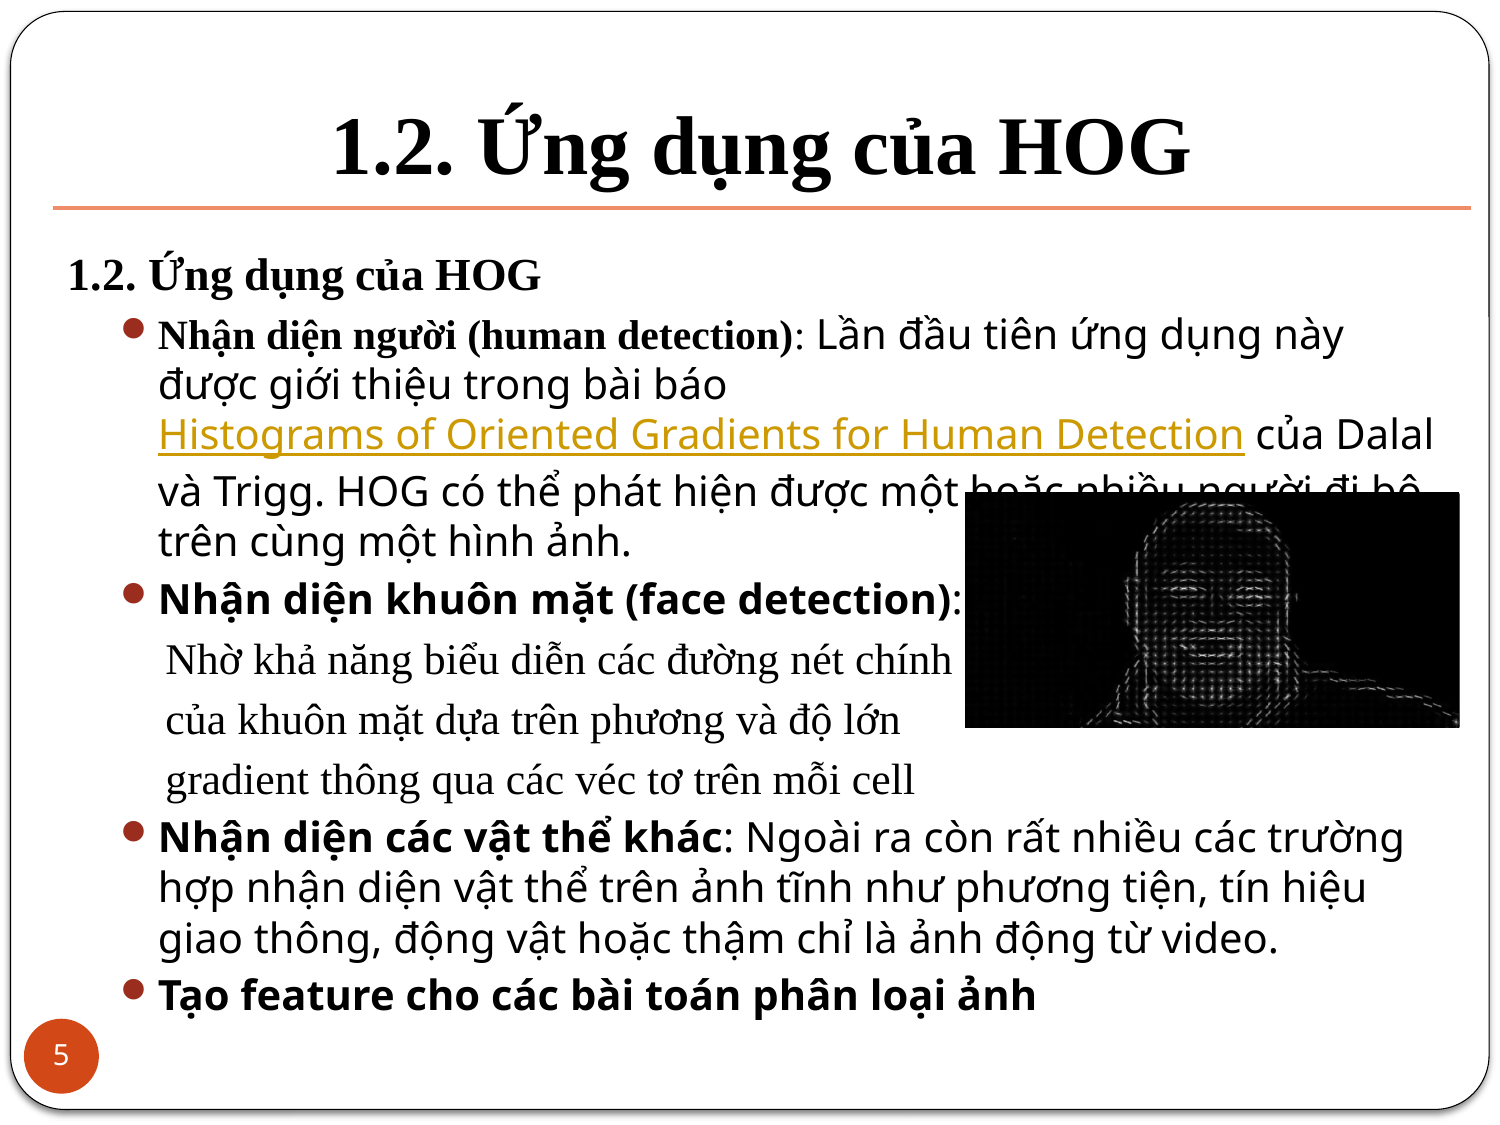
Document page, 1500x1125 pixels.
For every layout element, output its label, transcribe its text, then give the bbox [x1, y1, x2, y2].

picture [965, 492, 1459, 728]
title 1.2. Ứng dụng của HOG [53, 19, 1471, 206]
list 1.2. Ứng dụng của HOG Nhận diện người (human detection): Lần đầu tiên ứng dụng này được giới thiệu trong bài báo Histograms of Oriented Gradients for Human Detection của Dalal và Trigg. HOG có thể phát hiện được một hoặc nhiều người đi bộ trên cùng một hình ảnh. Nhận diện khuôn mặt (face detection): Nhờ khả năng biểu diễn các đường nét chính của khuôn mặt dựa trên phương và độ lớn gradient thông qua các véc tơ trên mỗi cell Nhận diện các vật thể khác: Ngoài ra còn rất nhiều các trường hợp nhận diện vật thể trên ảnh tĩnh như phương tiện, tín hiệu giao thông, động vật hoặc thậm chỉ là ảnh động từ video. Tạo feature cho các bài toán phân loại ảnh [53, 237, 1459, 1059]
slide_number 5 [23, 1018, 99, 1094]
